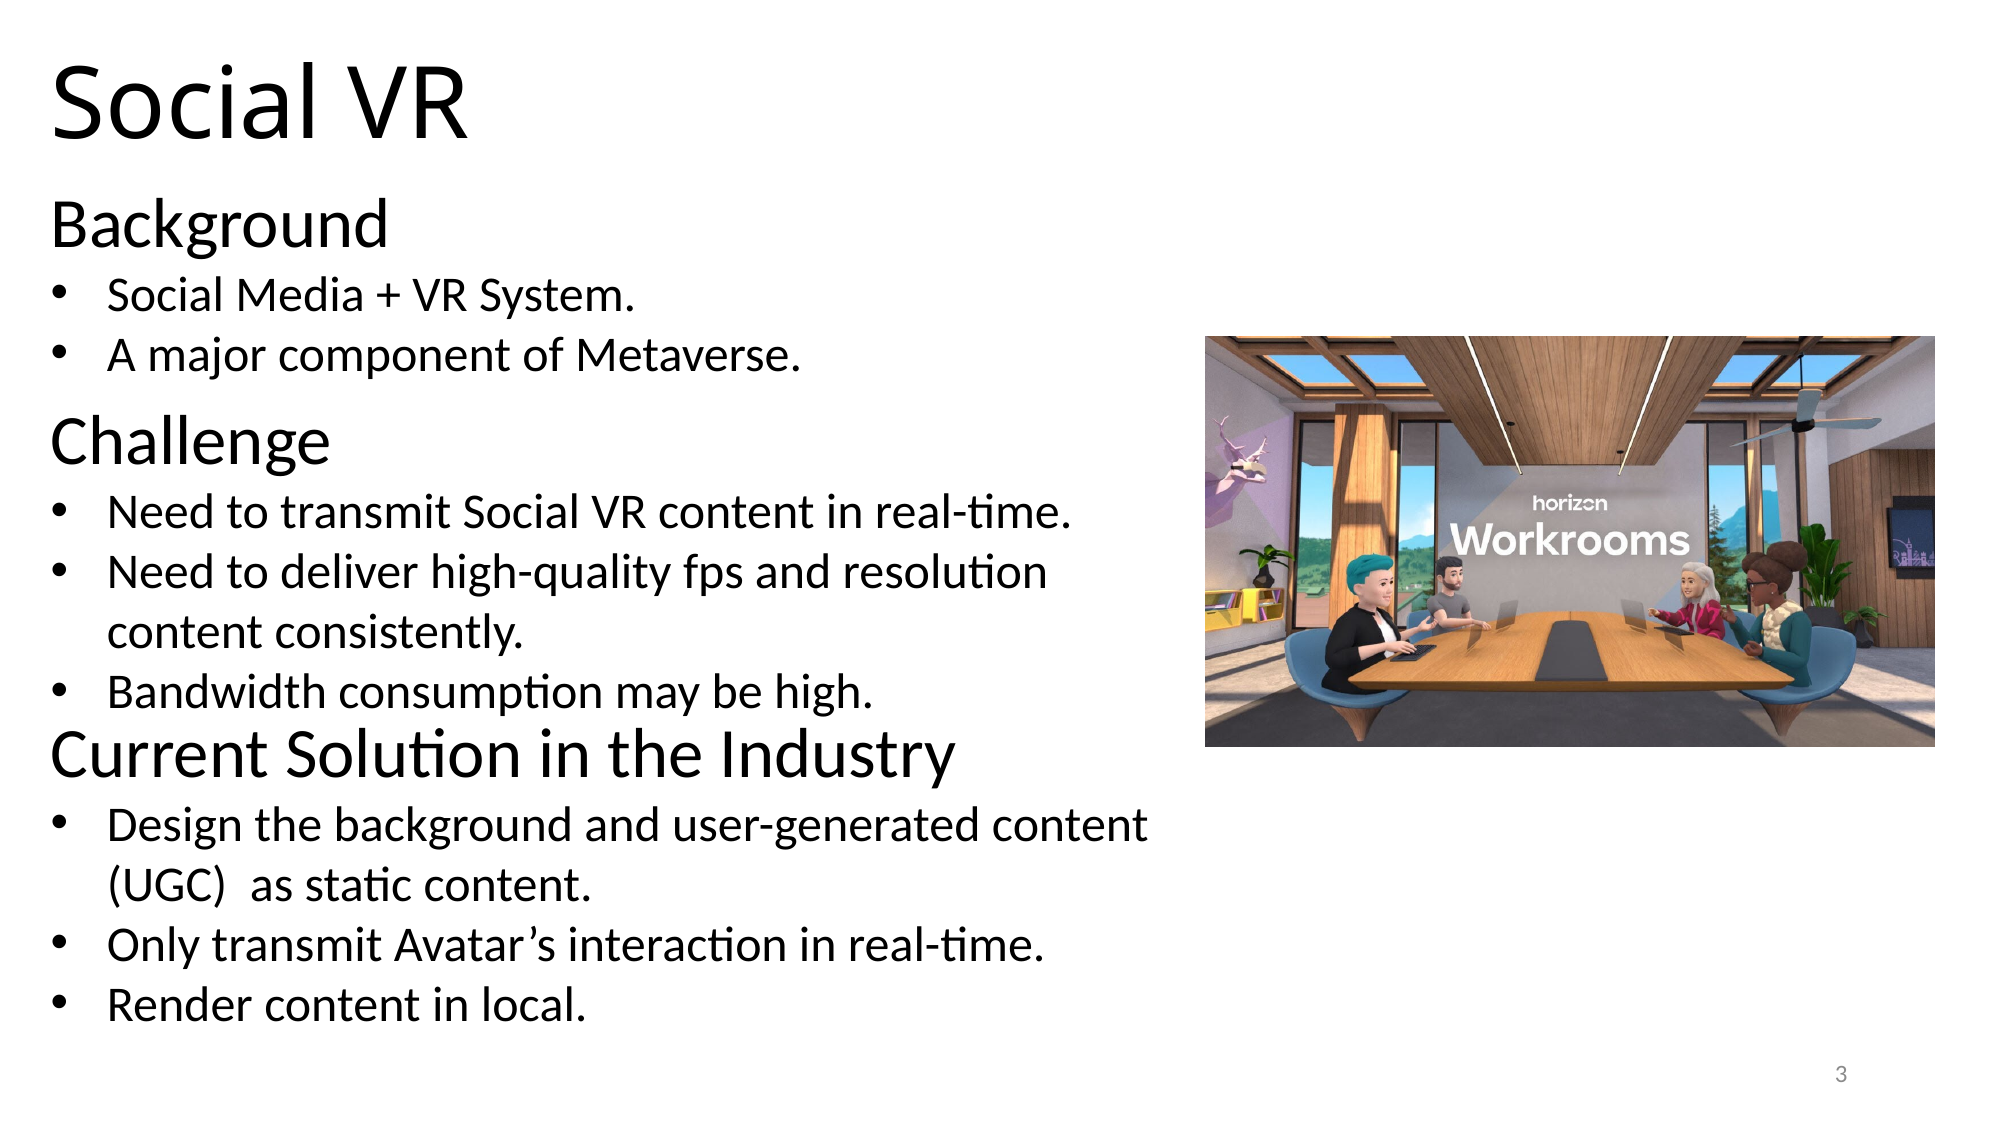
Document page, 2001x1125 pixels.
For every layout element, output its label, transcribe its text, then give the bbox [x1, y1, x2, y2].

text_box Background Social Media + VR System. A major component of Metaverse. [35, 169, 1206, 449]
text_box Current Solution in the Industry Design the background and user-generated content (UGC) as static content. Only transmit Avatar’s interaction in real-time. Render content in local. [35, 699, 1206, 1099]
slide_number 3 [1412, 1042, 1863, 1103]
title Social VR [35, 0, 1761, 215]
picture [1205, 336, 1935, 748]
text_box Challenge Need to transmit Social VR content in real-time. Need to deliver high-quality fps and resolution content consistently. Bandwidth consumption may be high. [35, 386, 1120, 699]
